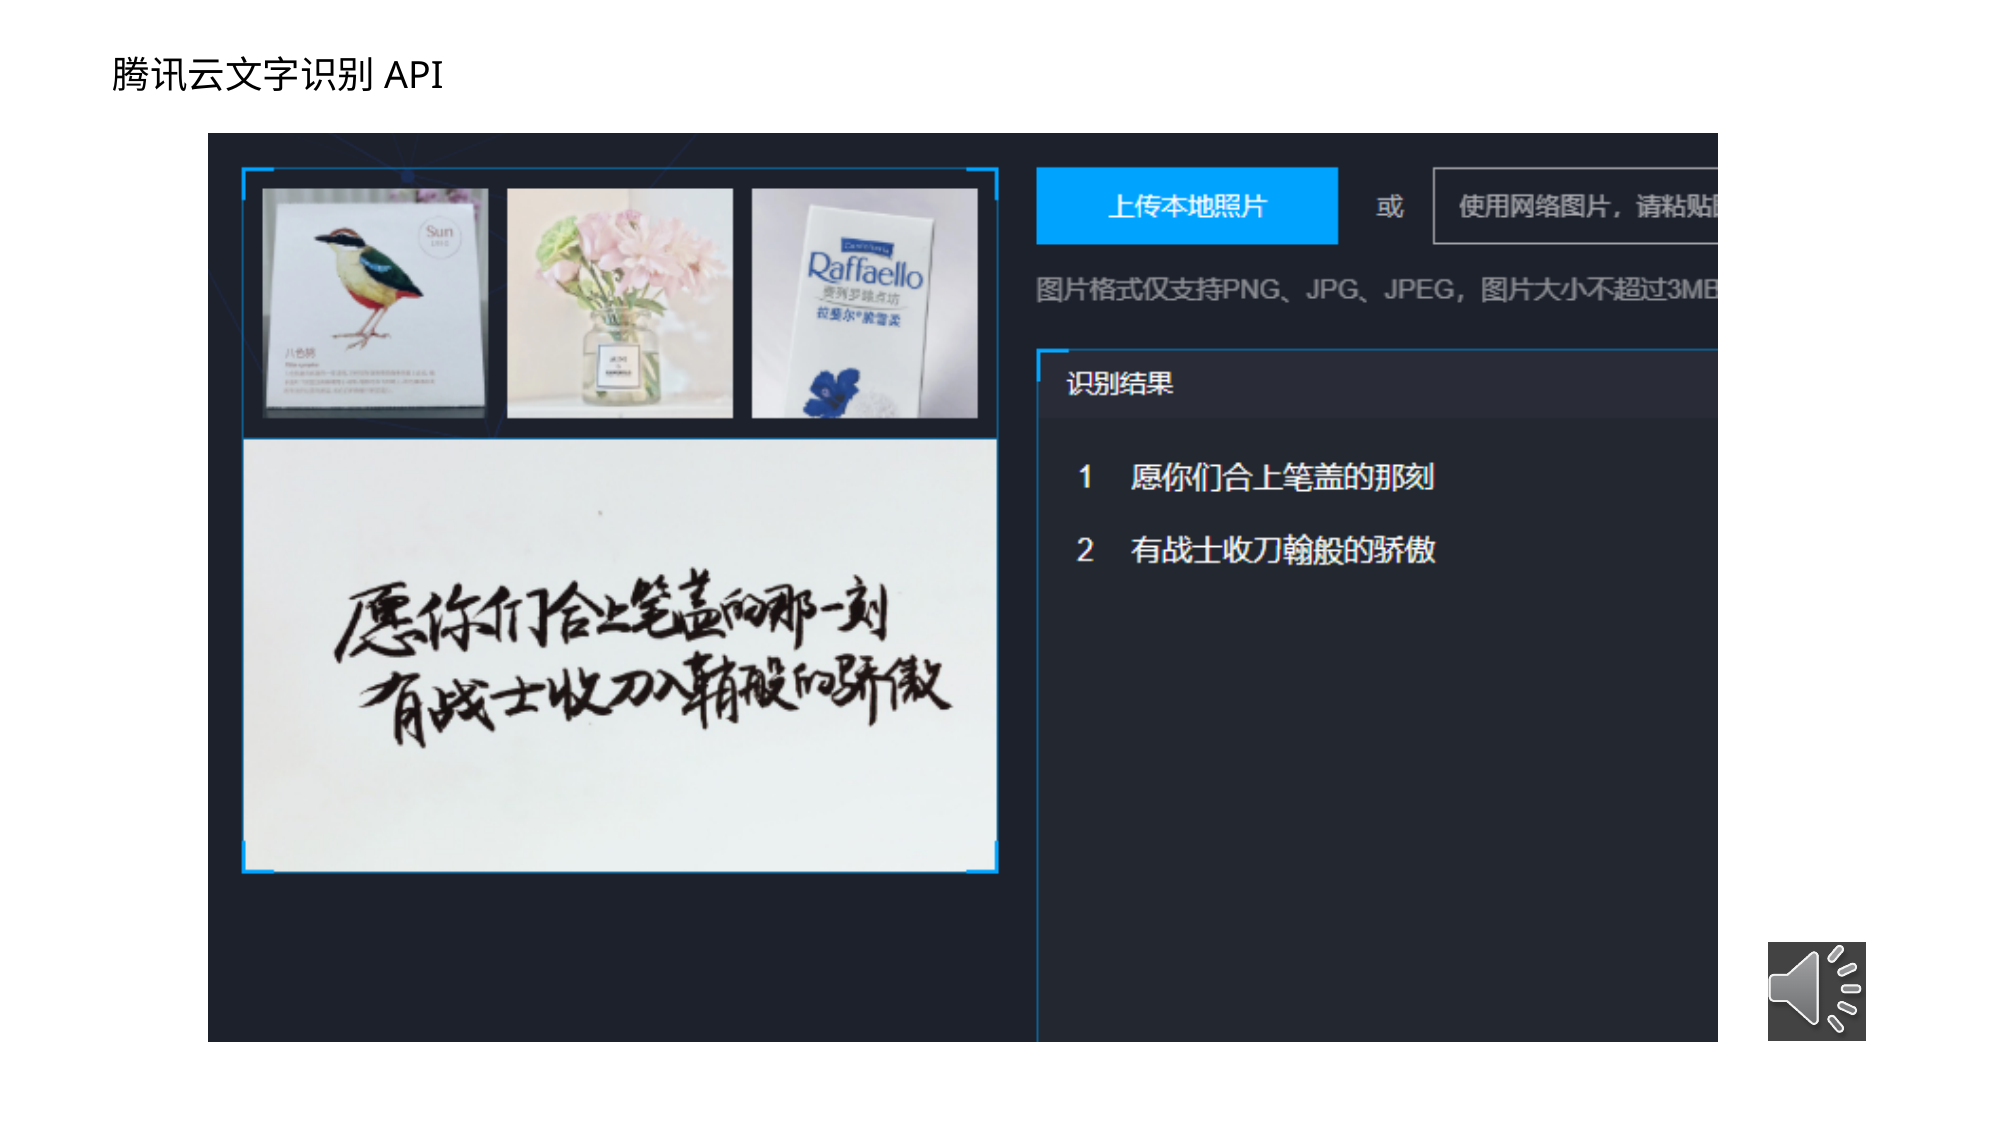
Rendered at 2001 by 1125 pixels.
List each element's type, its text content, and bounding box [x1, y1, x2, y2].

picture [1767, 941, 1868, 1042]
text_box 腾讯云文字识别API [97, 43, 620, 104]
picture [208, 133, 1718, 1042]
